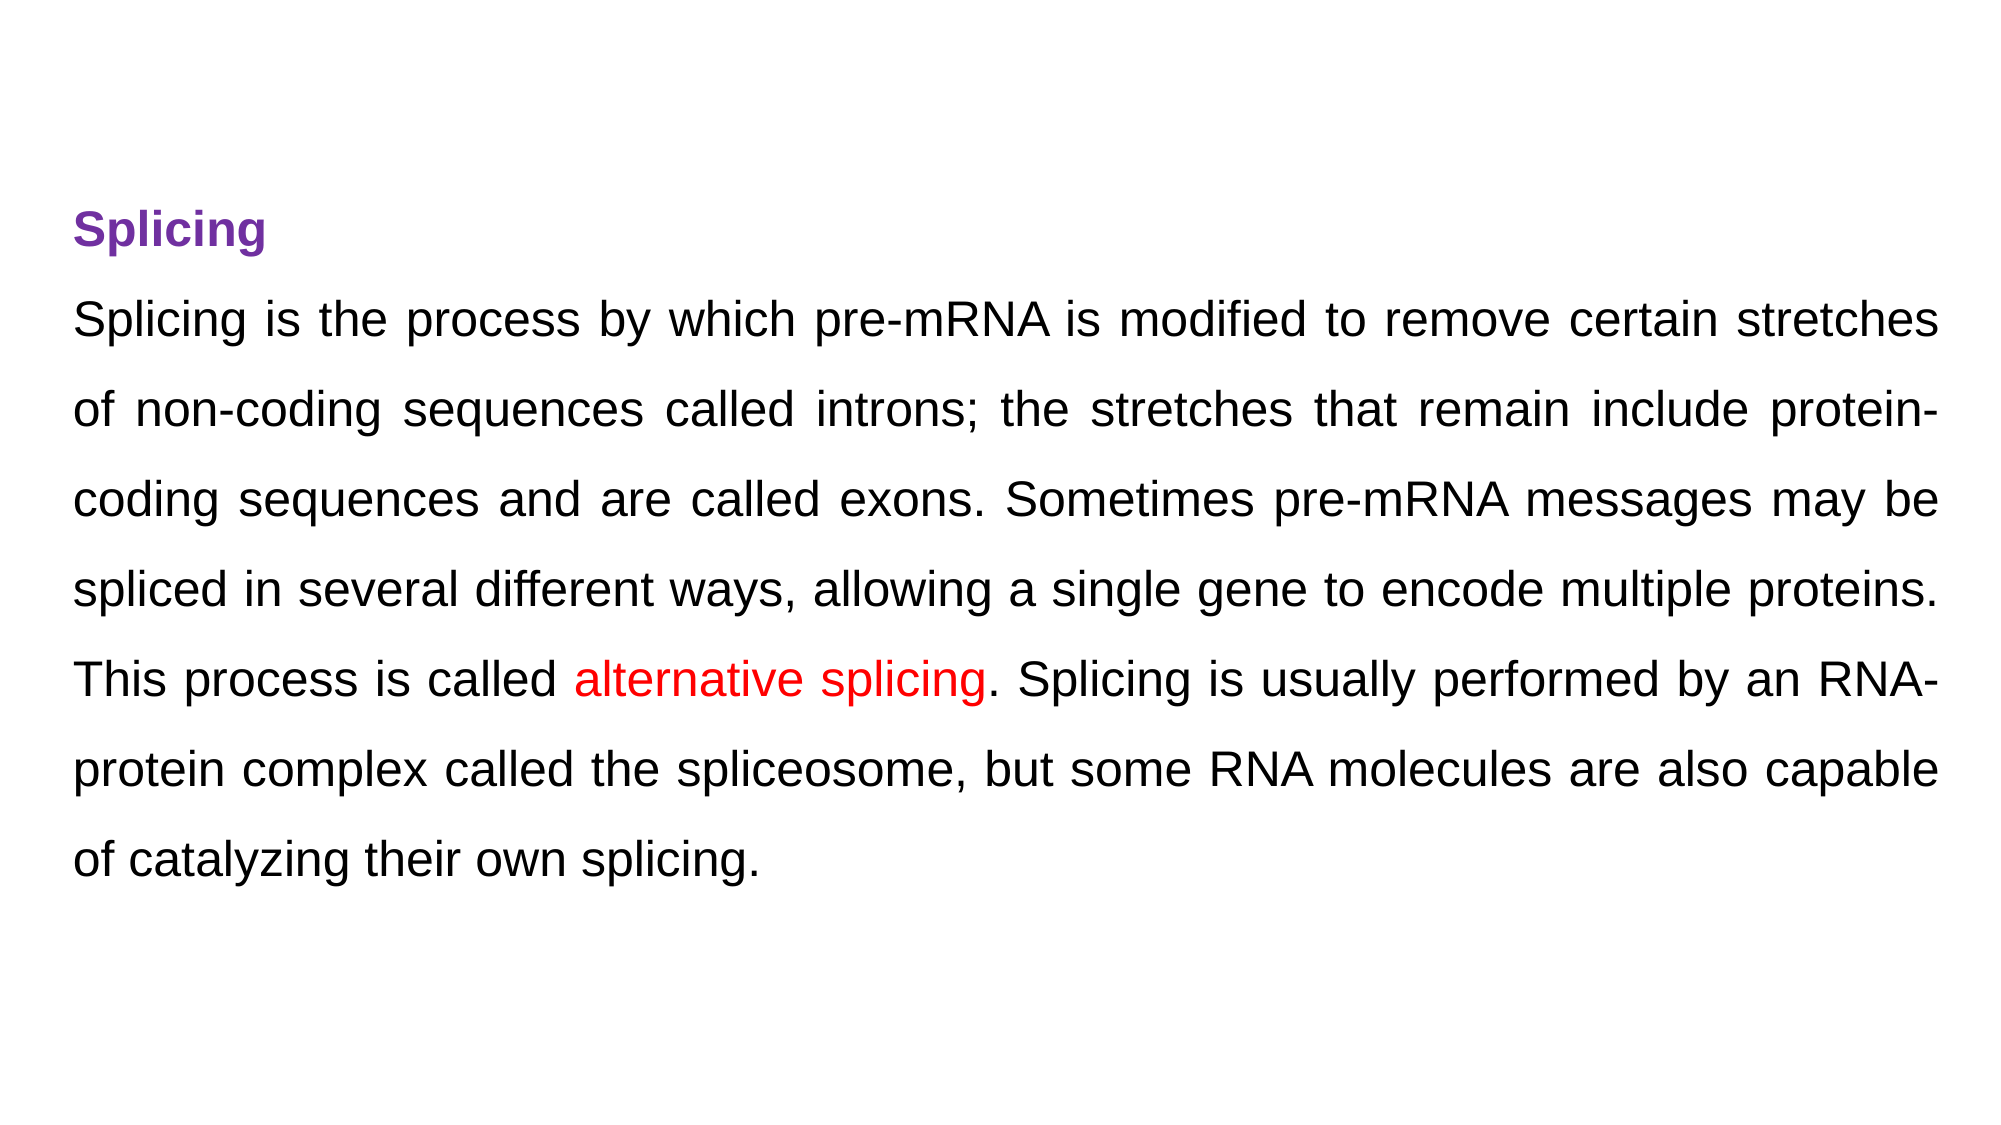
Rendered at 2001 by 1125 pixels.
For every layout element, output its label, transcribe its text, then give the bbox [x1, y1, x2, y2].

text_box Splicing Splicing is the process by which pre-mRNA is modified to remove certain stretches of non-coding sequences called introns; the stretches that remain include protein-coding sequences and are called exons. Sometimes pre-mRNA messages may be spliced in several different ways, allowing a single gene to encode multiple proteins. This process is called alternative splicing. Splicing is usually performed by an RNA-protein complex called the spliceosome, but some RNA molecules are also capable of catalyzing their own splicing. [58, 159, 1955, 895]
